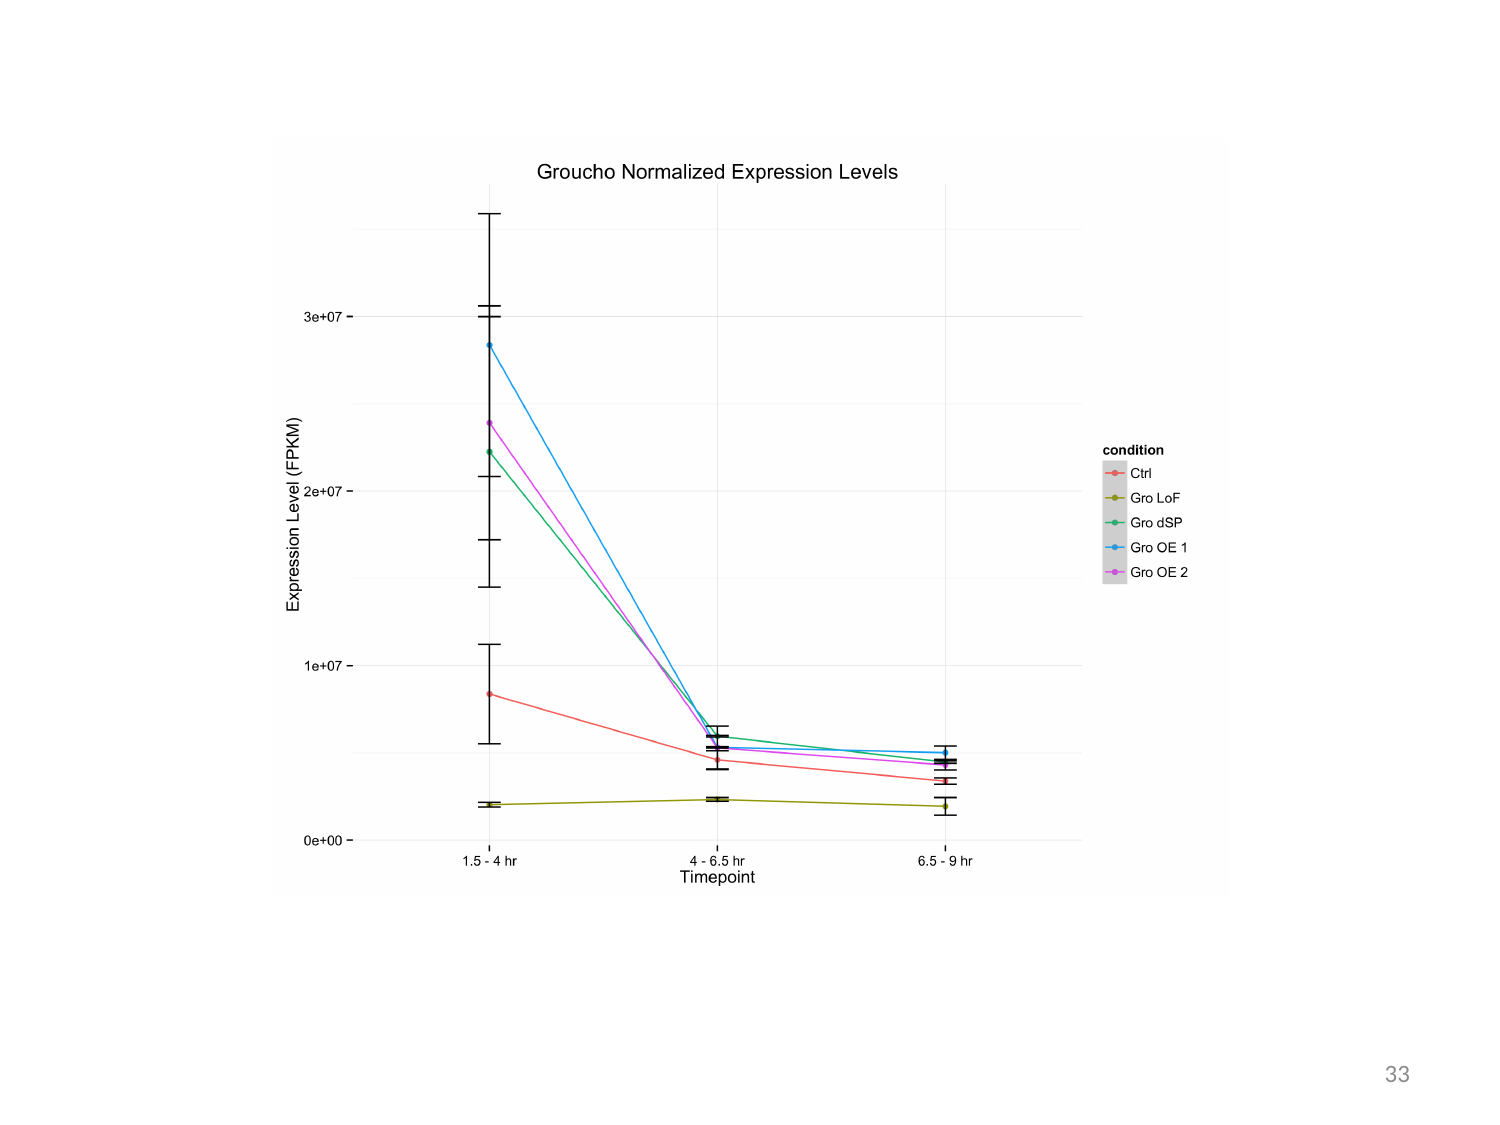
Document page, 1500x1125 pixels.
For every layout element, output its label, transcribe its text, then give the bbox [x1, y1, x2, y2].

picture [270, 138, 1230, 899]
slide_number 33 [1074, 1042, 1425, 1103]
